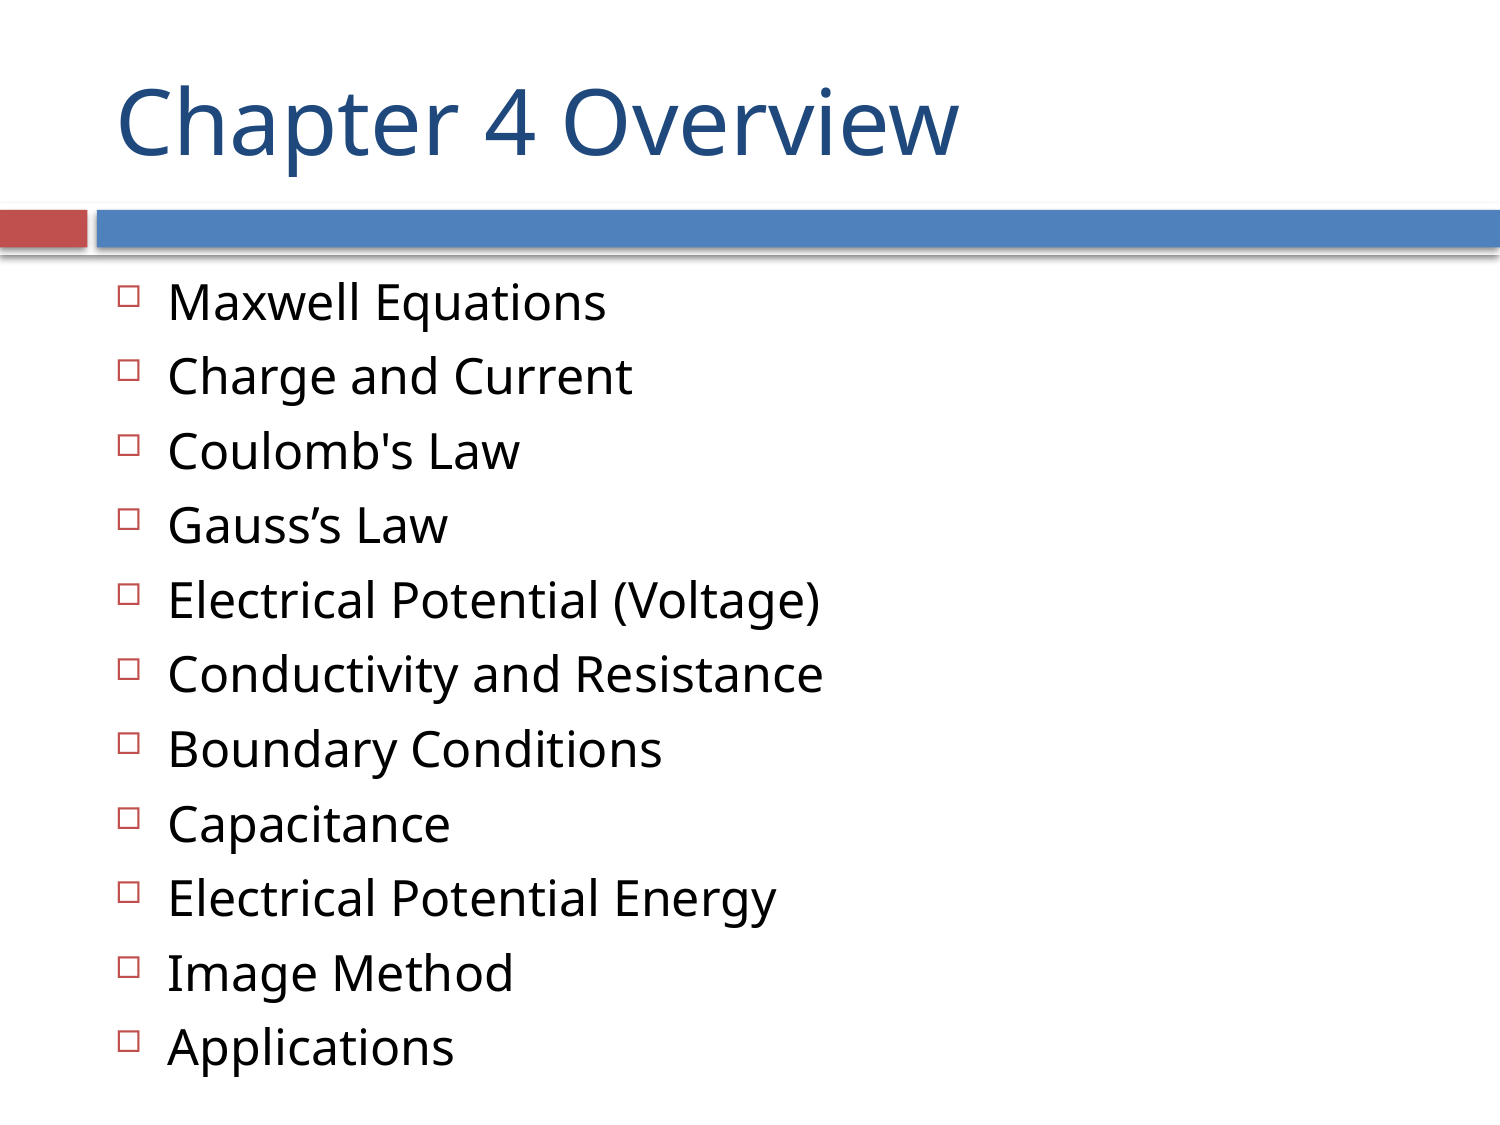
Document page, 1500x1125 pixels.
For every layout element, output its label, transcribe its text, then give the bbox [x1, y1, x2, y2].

list Maxwell Equations Charge and Current Coulomb's Law Gauss’s Law Electrical Potential (Voltage) Conductivity and Resistance Boundary Conditions Capacitance Electrical Potential Energy Image Method Applications [100, 262, 1438, 1088]
title Chapter 4 Overview [100, 37, 1438, 200]
